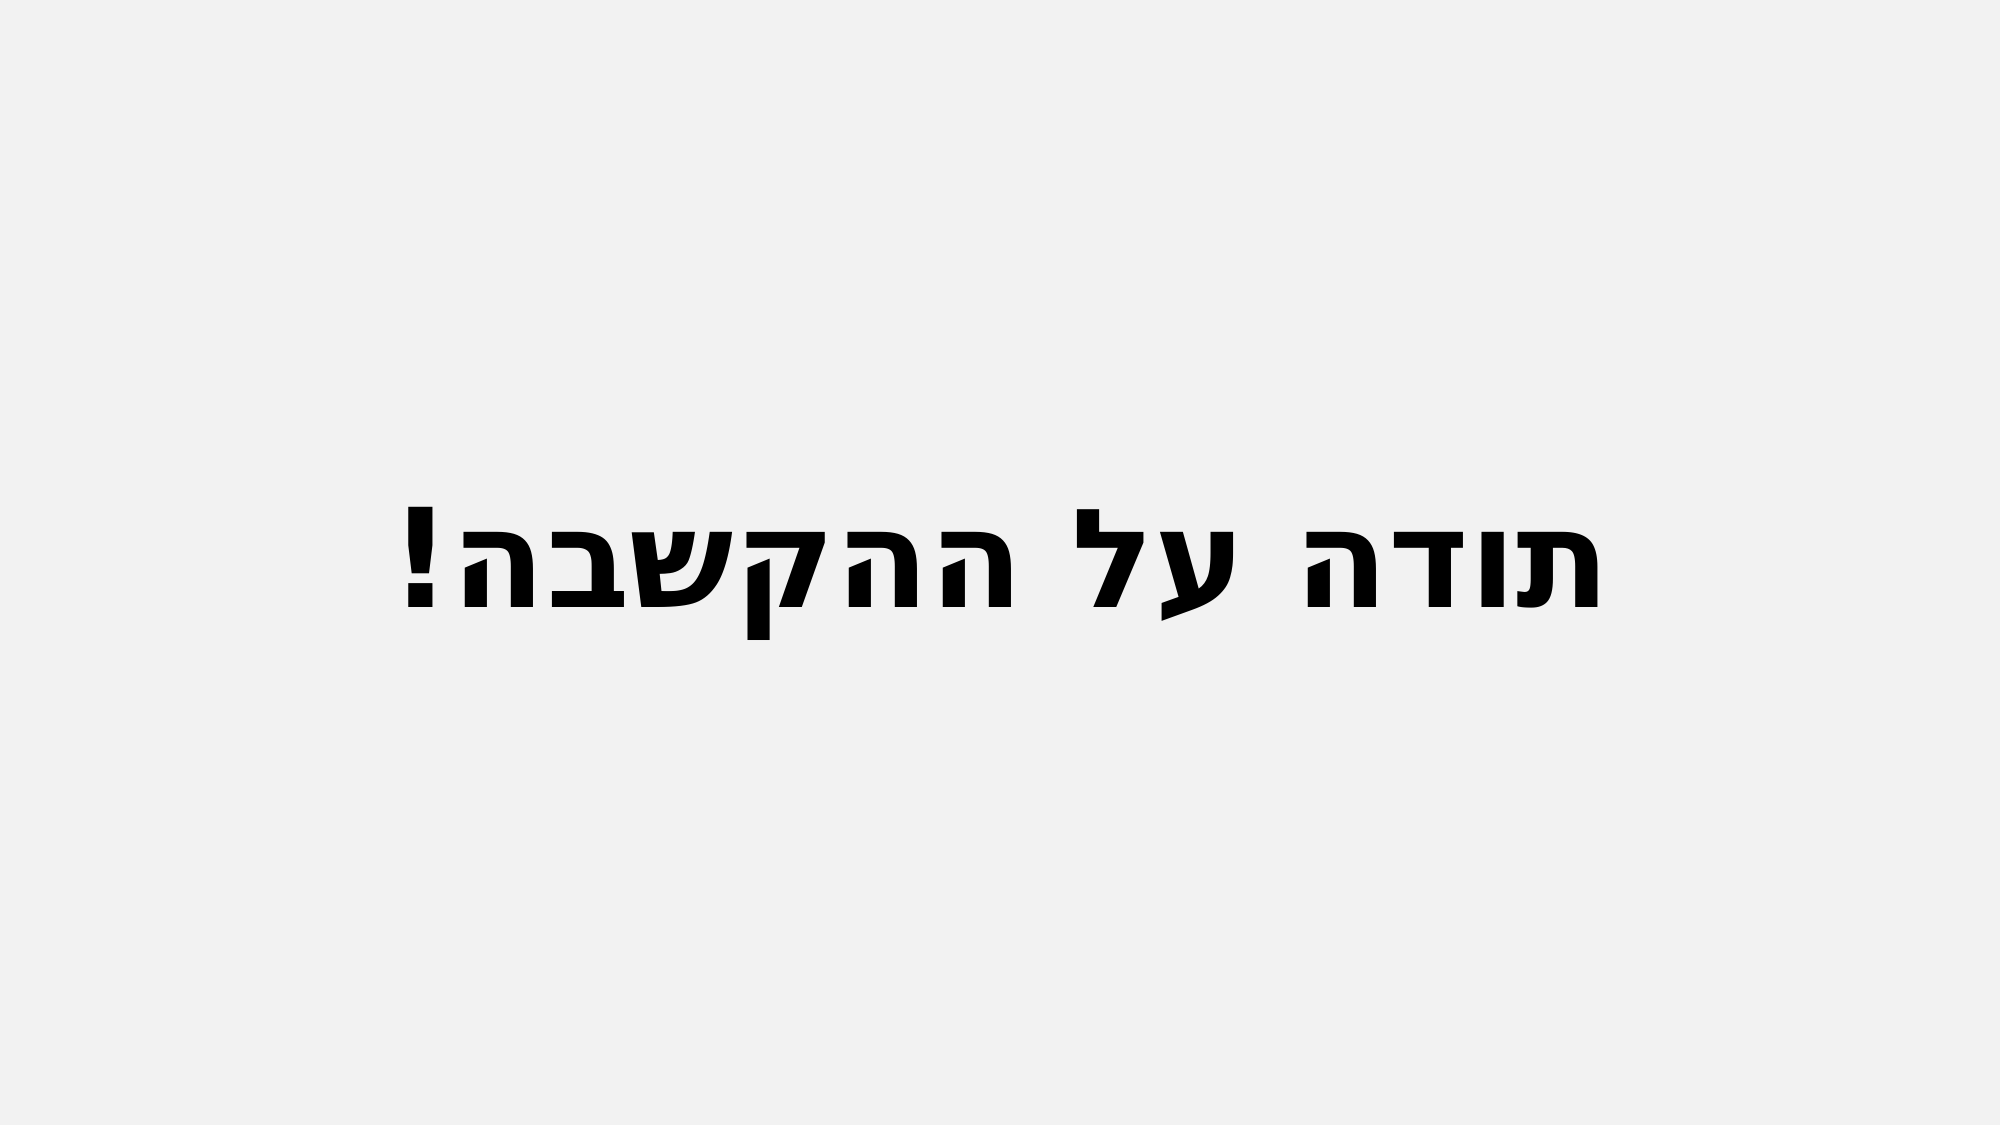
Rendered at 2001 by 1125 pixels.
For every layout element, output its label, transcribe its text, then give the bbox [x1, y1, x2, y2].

title תודה על ההקשבה! [310, 307, 1690, 818]
